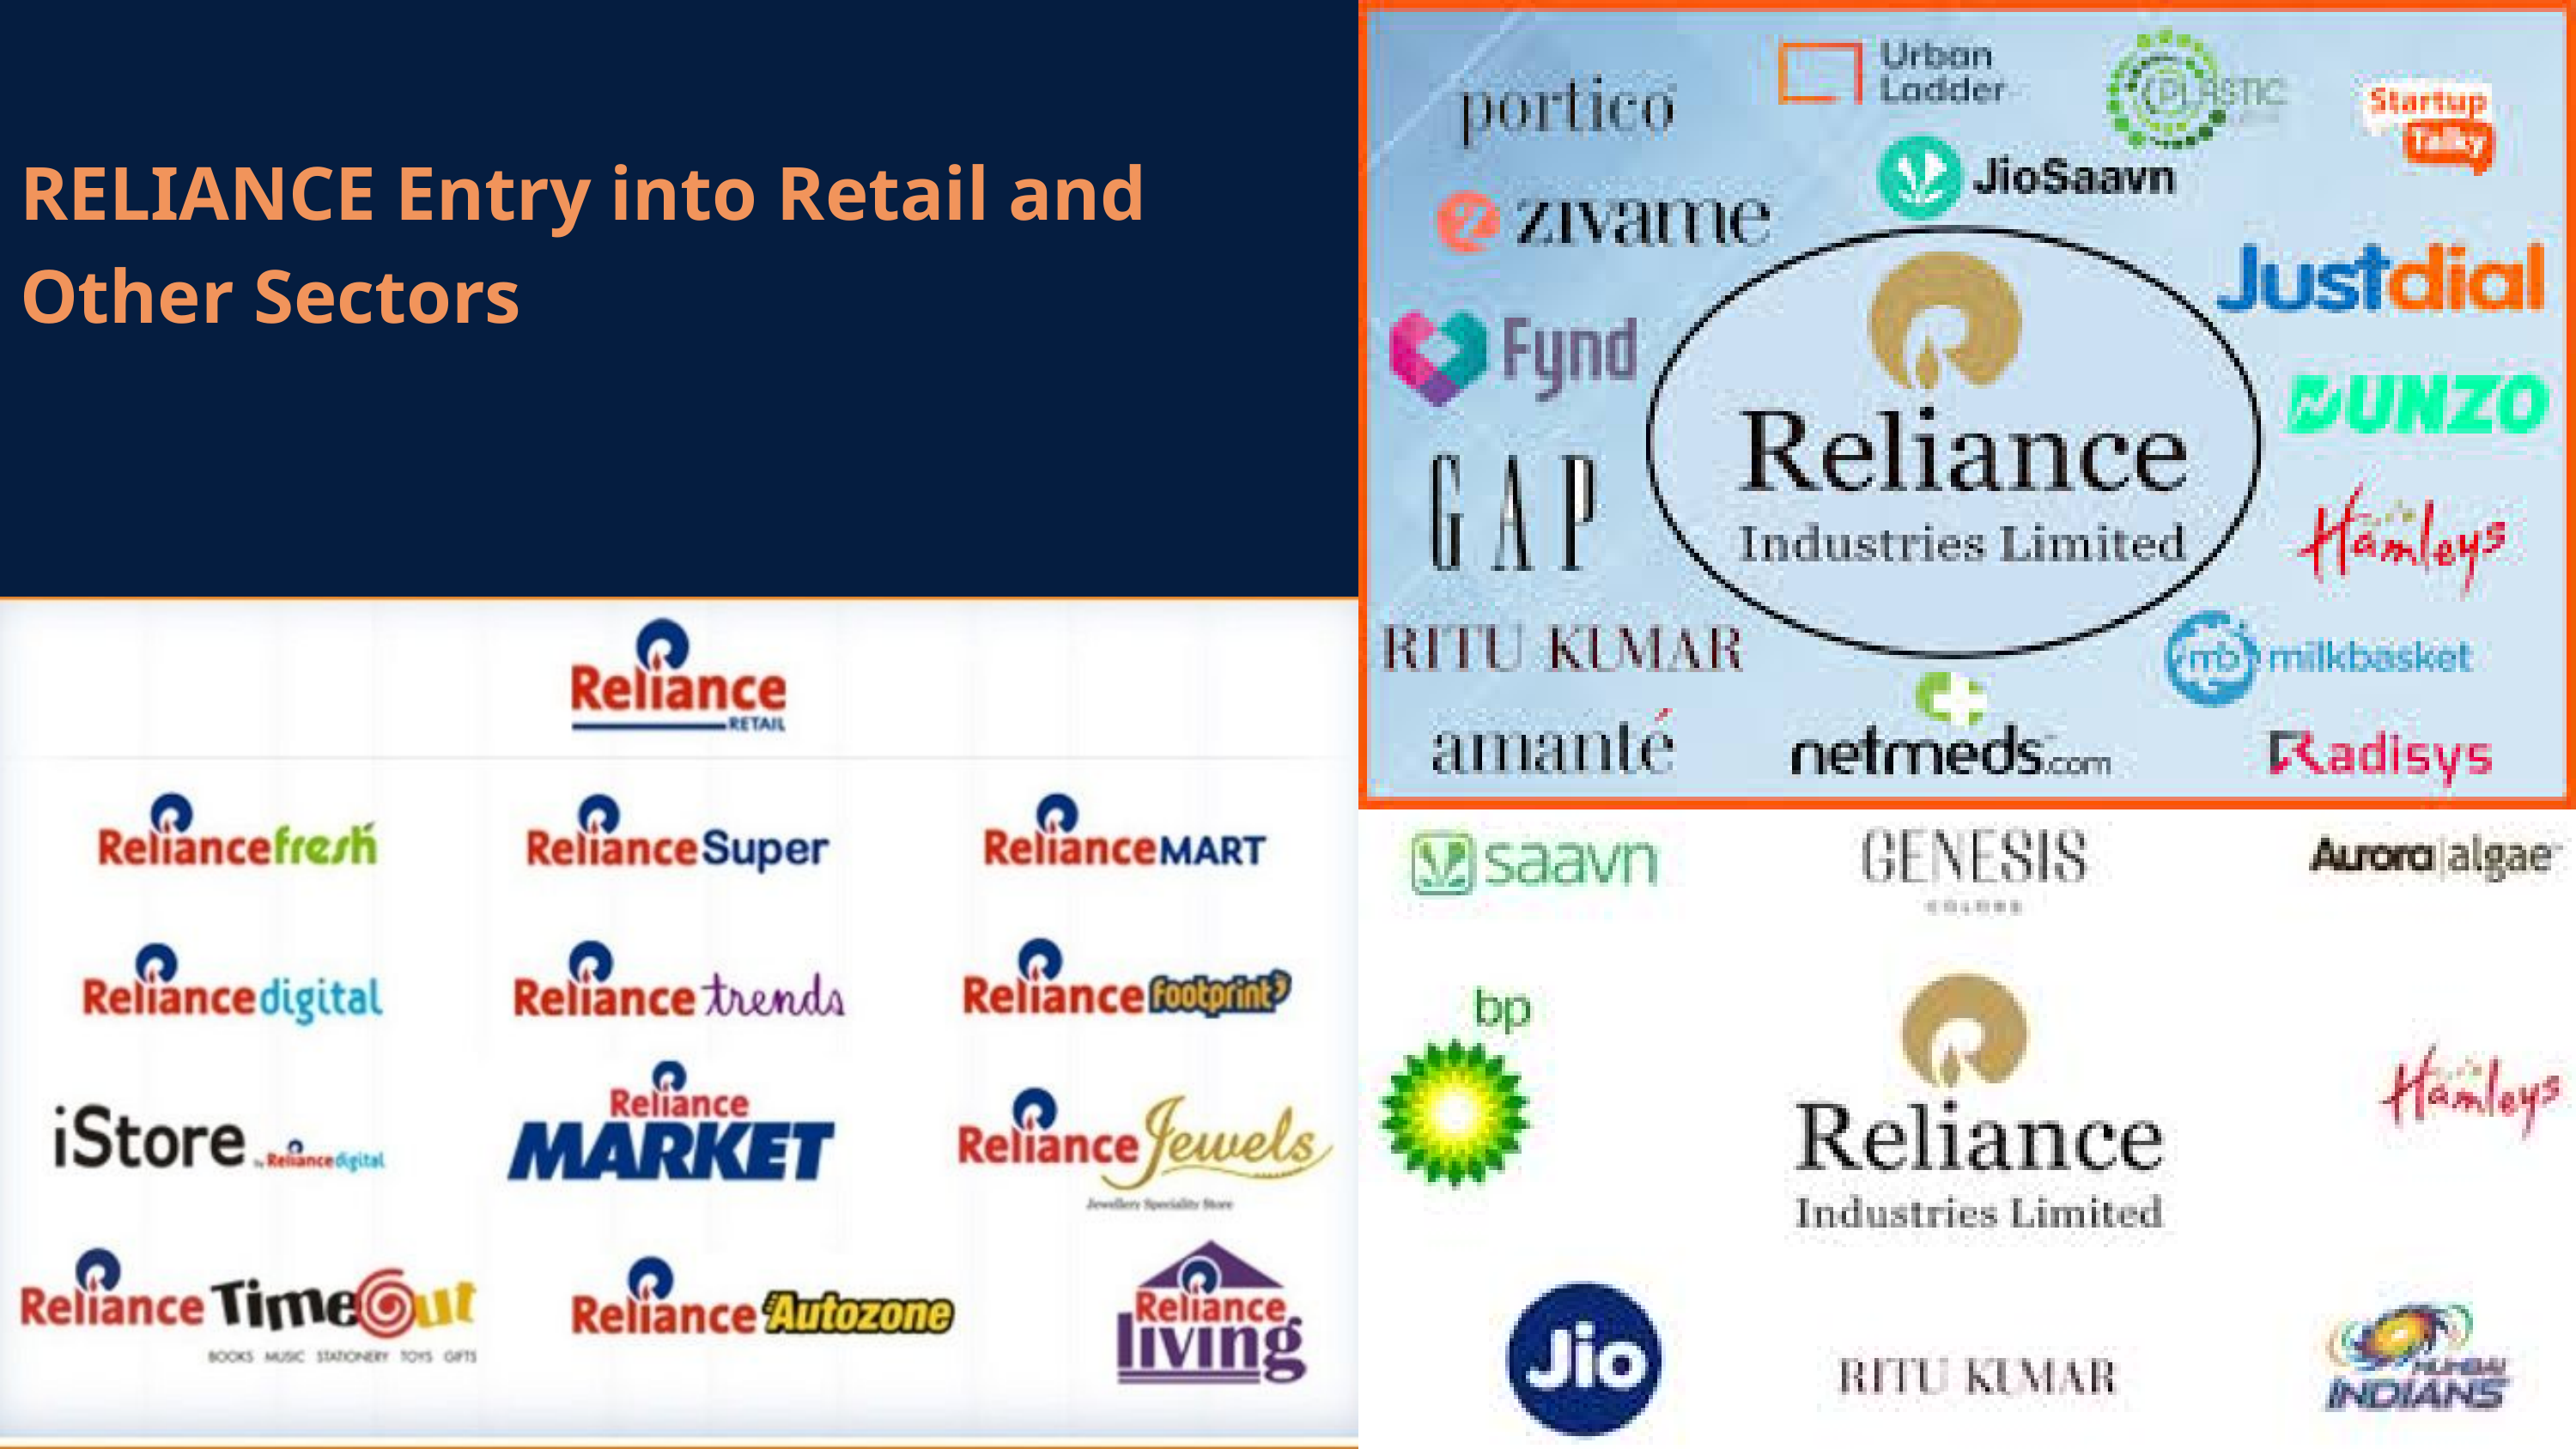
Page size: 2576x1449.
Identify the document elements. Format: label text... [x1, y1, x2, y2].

text_box [1358, 809, 2576, 1449]
text_box [1358, 0, 2576, 809]
text_box [0, 597, 1359, 1449]
text_box RELIANCE Entry into Retail and Other Sectors [20, 132, 1339, 338]
